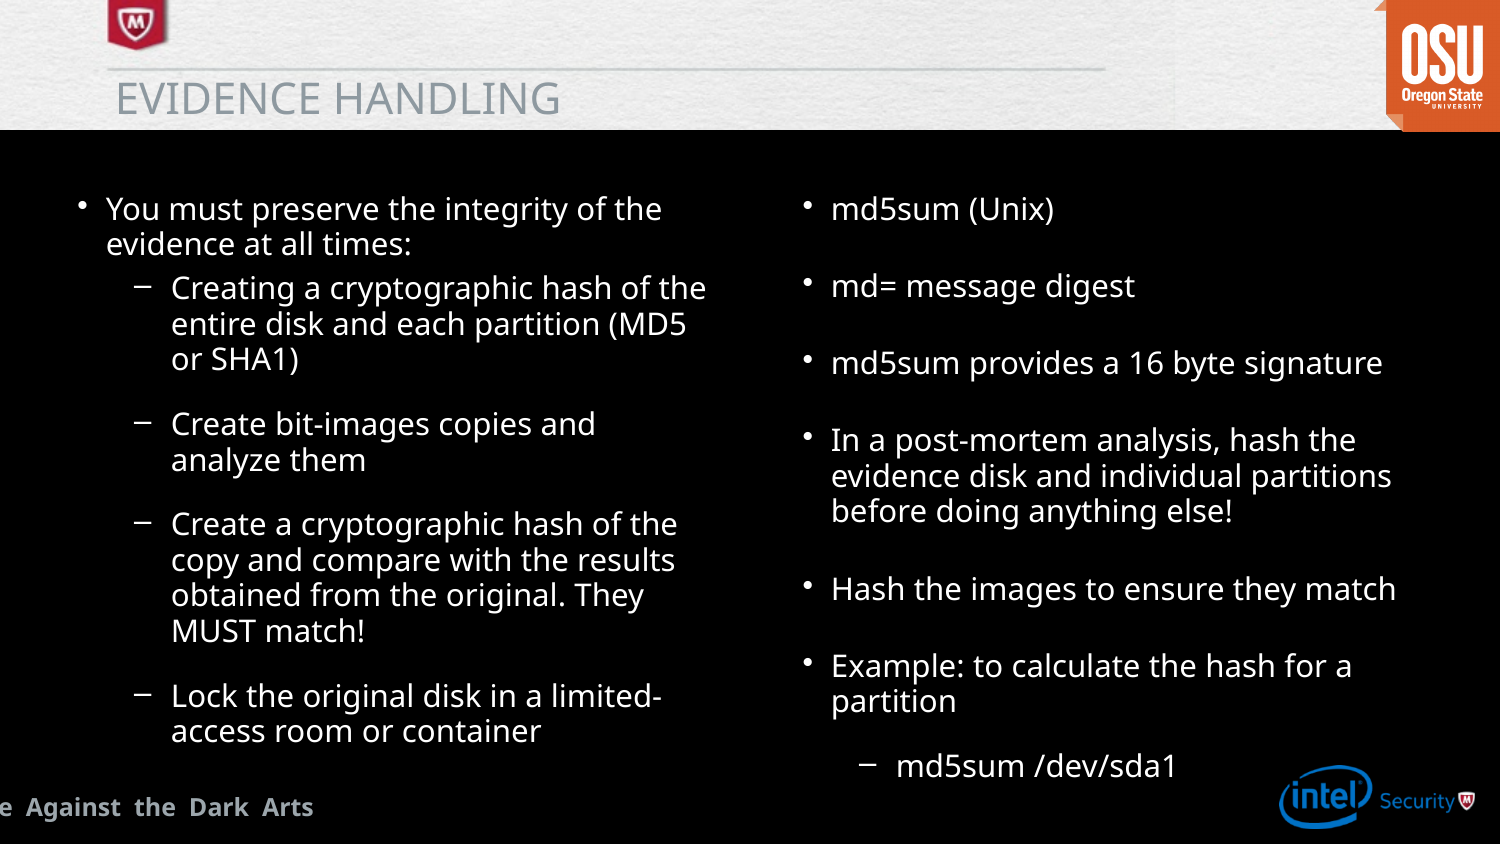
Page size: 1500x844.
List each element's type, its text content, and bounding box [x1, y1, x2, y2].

list You must preserve the integrity of the evidence at all times: Creating a cryptographic hash of the entire disk and each partition (MD5 or SHA1) Create bit-images copies and analyze them Create a cryptographic hash of the copy and compare with the results obtained from the original. They MUST match! Lock the original disk in a limited-access room or container [62, 184, 731, 798]
picture [0, 0, 1500, 132]
picture [1279, 765, 1475, 829]
title Evidence handling [99, 53, 1176, 148]
text_box md5sum (Unix) md= message digest md5sum provides a 16 byte signature In a post-mortem analysis, hash the evidence disk and individual partitions before doing anything else! Hash the images to ensure they match Example: to calculate the hash for a partition md5sum /dev/sda1 [787, 184, 1456, 797]
